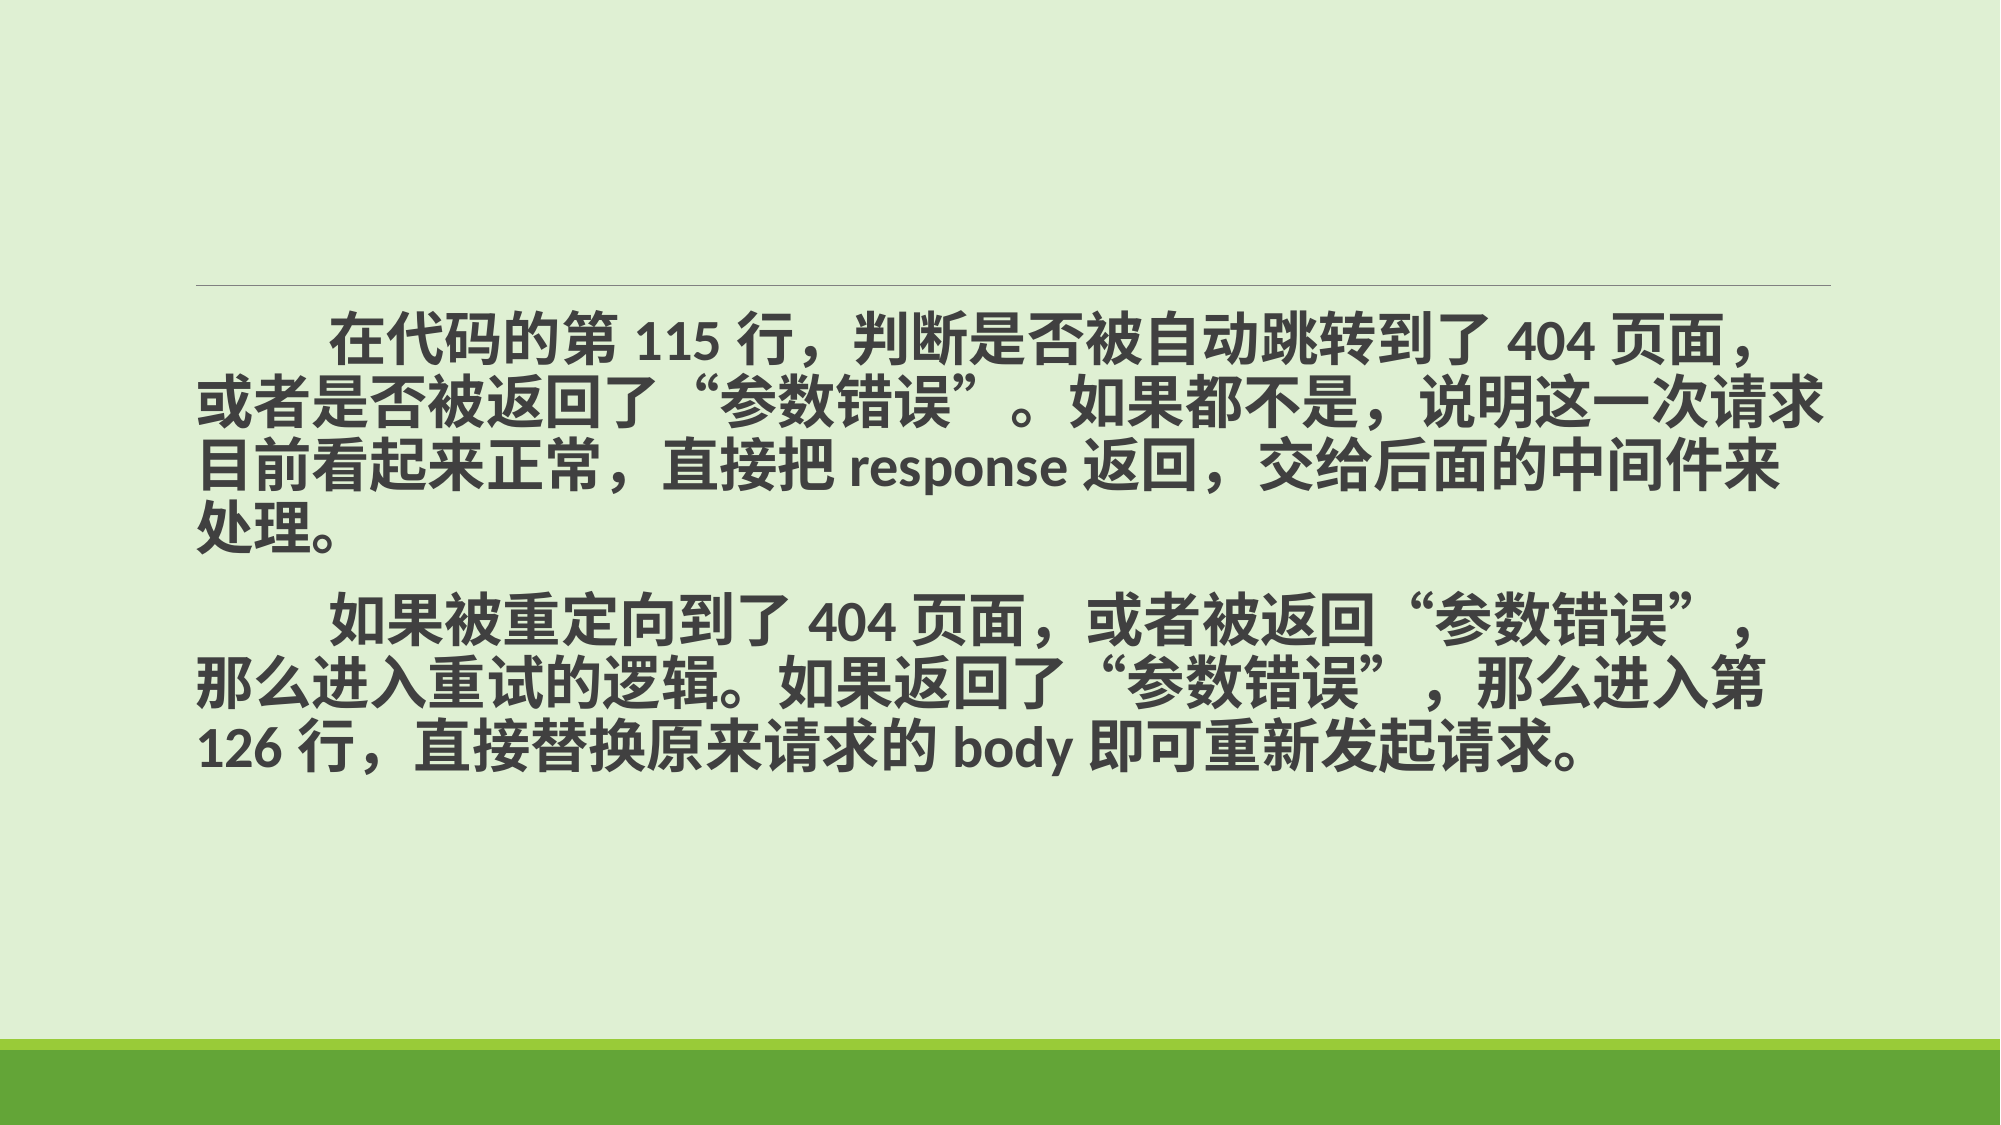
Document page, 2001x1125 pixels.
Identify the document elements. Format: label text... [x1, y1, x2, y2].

list 在代码的第115行，判断是否被自动跳转到了404页面，或者是否被返回了“参数错误”。如果都不是，说明这一次请求目前看起来正常，直接把response返回，交给后面的中间件来处理。 如果被重定向到了404页面，或者被返回“参数错误”，那么进入重试的逻辑。如果返回了“参数错误”，那么进入第126行，直接替换原来请求的body即可重新发起请求。 [180, 302, 1830, 963]
